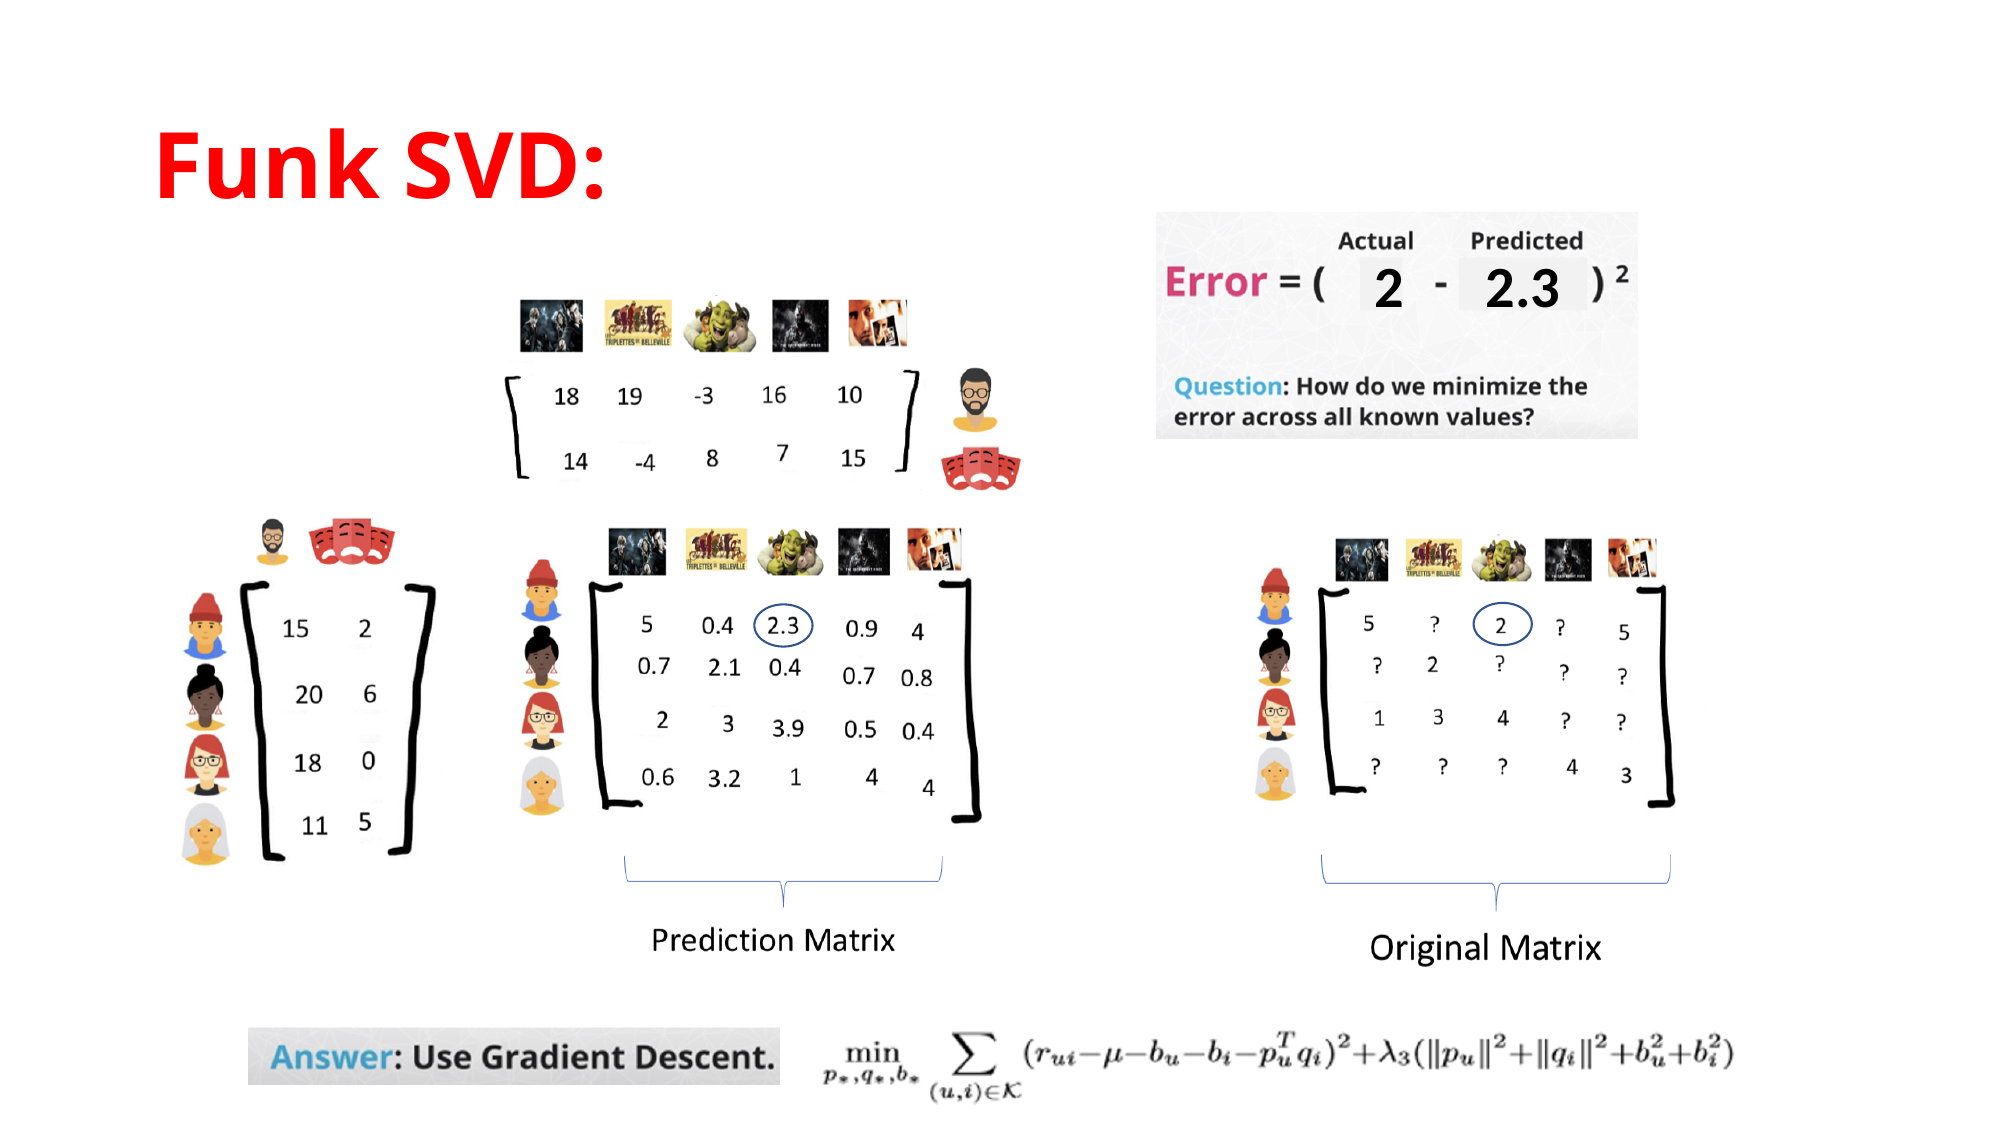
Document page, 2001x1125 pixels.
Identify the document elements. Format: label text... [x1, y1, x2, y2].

picture [197, 1007, 1803, 1123]
title Funk SVD: [137, 59, 1863, 278]
picture [137, 206, 1028, 960]
picture [1174, 496, 1732, 989]
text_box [1094, 189, 1671, 462]
